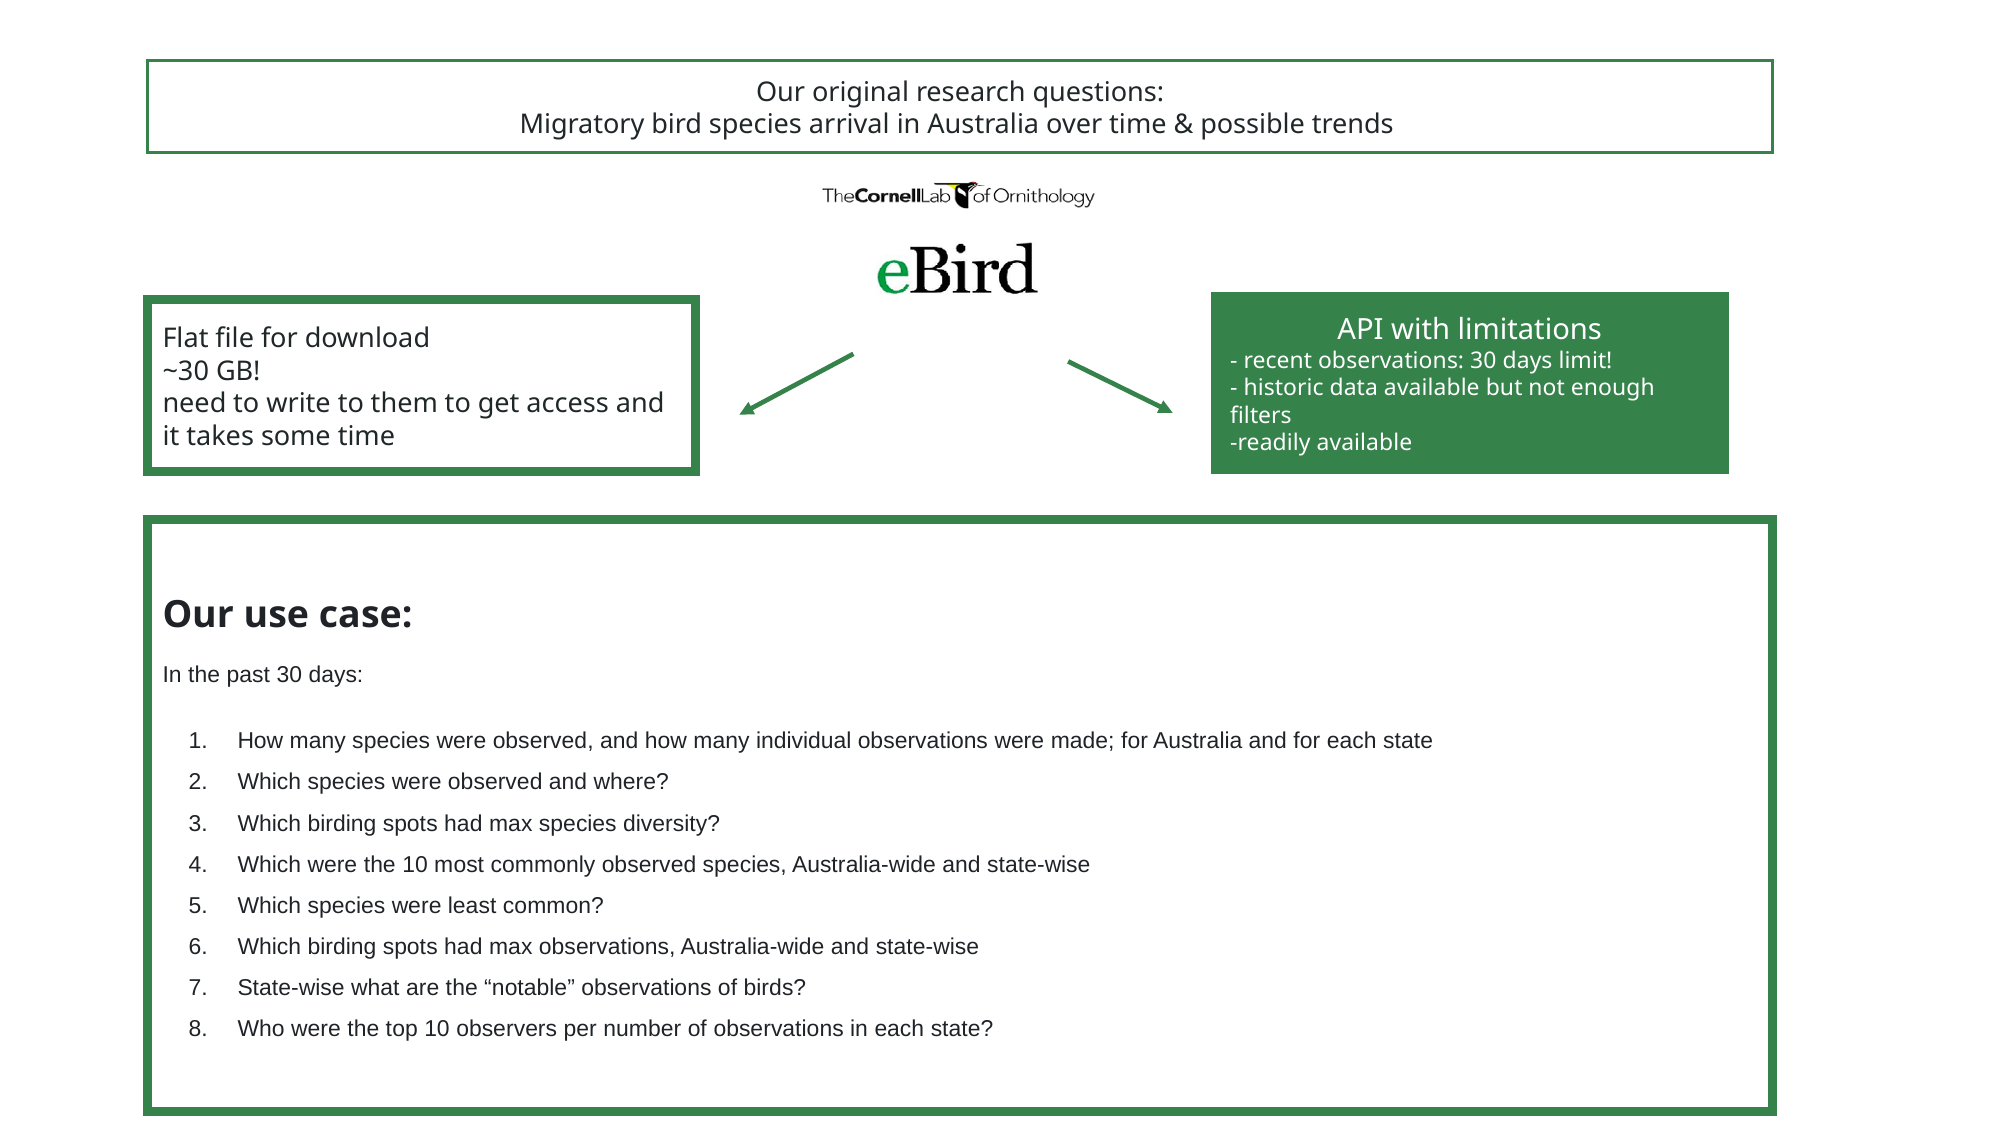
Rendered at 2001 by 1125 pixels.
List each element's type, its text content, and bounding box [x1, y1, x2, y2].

text_box Our original research questions: Migratory bird species arrival in Australia over time & possible trends [147, 60, 1773, 153]
text_box API with limitations - recent observations: 30 days limit! - historic data available but not enough filters -readily available [1215, 296, 1725, 469]
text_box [739, 353, 854, 415]
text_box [1067, 361, 1173, 414]
text_box Our use case: In the past 30 days: How many species were observed, and how many individual observations were made; for Australia and for each state Which species were observed and where? Which birding spots had max species diversity? Which were the 10 most commonly observed species, Australia-wide and state-wise Which species were least common? Which birding spots had max observations, Australia-wide and state-wise State-wise what are the “notable” observations of birds? Who were the top 10 observers per number of observations in each state? [147, 519, 1773, 1112]
picture [815, 162, 1105, 315]
text_box Flat file for download ~30 GB! need to write to them to get access and it takes some time [147, 299, 696, 472]
